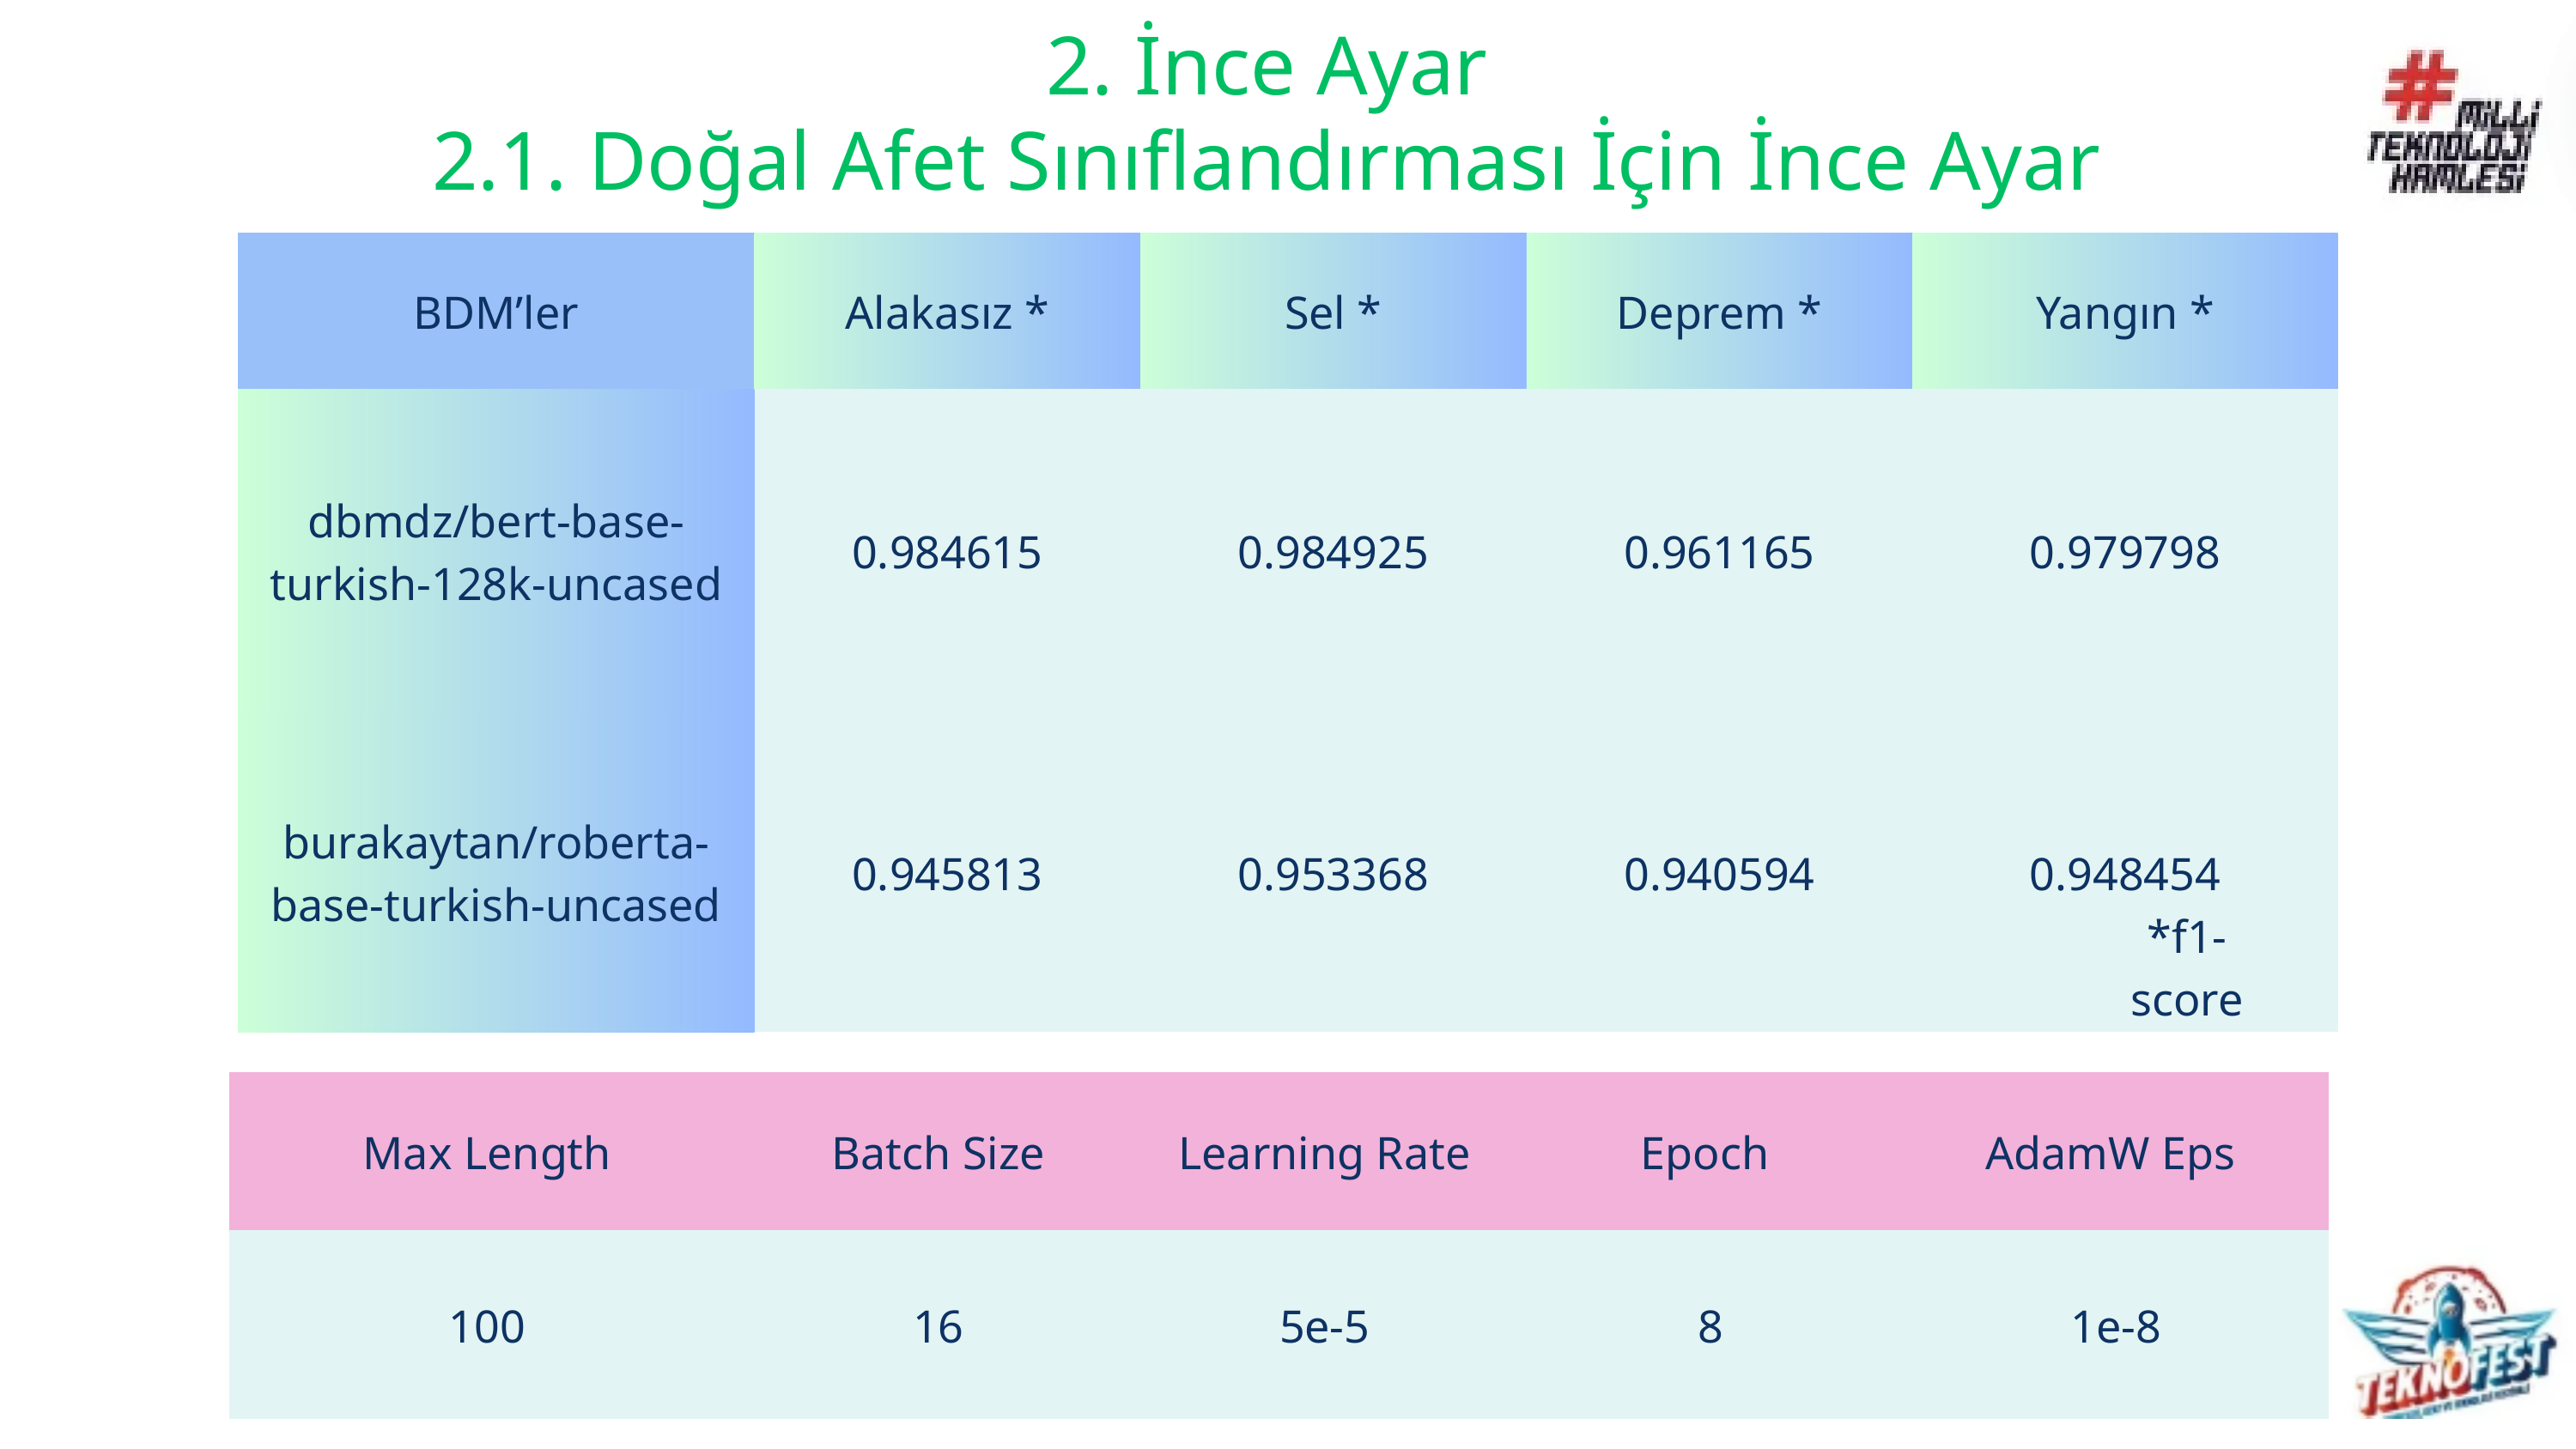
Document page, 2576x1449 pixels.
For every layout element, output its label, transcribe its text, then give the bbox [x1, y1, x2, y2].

table_header Learning Rate [1132, 1072, 1517, 1230]
table_cell 0.953368 [1140, 712, 1527, 1032]
text_box [2338, 0, 2576, 264]
table_header Sel * [1140, 233, 1527, 389]
table_cell 0.940594 [1527, 712, 1912, 1032]
table_cell 0.948454 [1912, 712, 2338, 1032]
table_cell 5e-5 [1132, 1230, 1517, 1419]
table_header BDM’ler [238, 233, 755, 389]
table_header Max Length [229, 1072, 745, 1230]
table_cell 100 [229, 1230, 745, 1419]
table_cell 0.984925 [1140, 389, 1527, 712]
table_header Yangın * [1912, 233, 2338, 389]
text_box 2.1. Doğal Afet Sınıflandırması İçin İnce Ayar [399, 93, 2176, 207]
table_cell 8 [1517, 1230, 1904, 1419]
table_cell burakaytan/roberta-base-turkish-uncased [238, 712, 755, 1032]
table_cell dbmdz/bert-base-turkish-128k-uncased [238, 389, 755, 712]
table_header AdamW Eps [1904, 1072, 2329, 1230]
text_box *f1-score [2091, 899, 2283, 1025]
table_header Alakasız * [755, 233, 1140, 389]
table_cell 0.961165 [1527, 389, 1912, 712]
table_cell 1e-8 [1904, 1230, 2329, 1419]
table_cell 0.945813 [755, 712, 1140, 1032]
table_cell 0.984615 [755, 389, 1140, 712]
table_cell 16 [745, 1230, 1132, 1419]
table_header Epoch [1517, 1072, 1904, 1230]
text_box [2081, 1246, 2576, 1420]
table_cell 0.979798 [1912, 389, 2338, 712]
table_header Batch Size [745, 1072, 1132, 1230]
table_header Deprem * [1527, 233, 1912, 389]
text_box 2. İnce Ayar [991, 0, 1585, 93]
